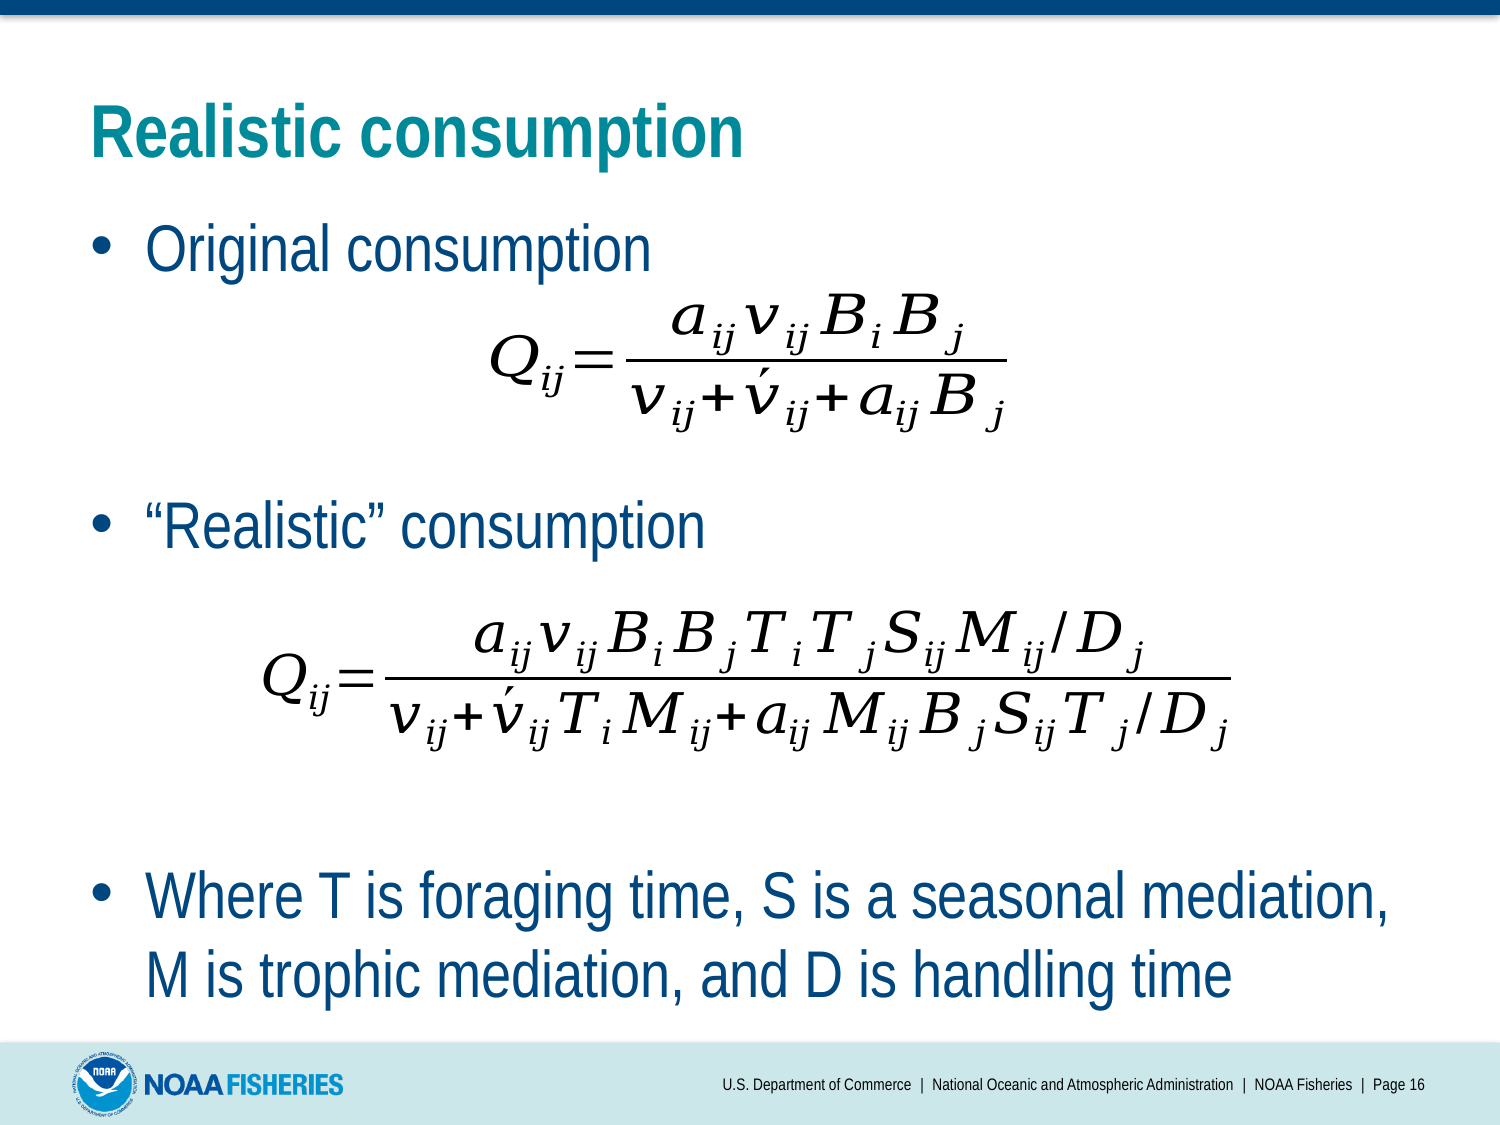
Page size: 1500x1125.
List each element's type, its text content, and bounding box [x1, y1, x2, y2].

title Realistic consumption [75, 75, 1425, 186]
picture [335, 1078, 343, 1085]
list Original consumption “Realistic” consumption Where T is foraging time, S is a seasonal mediation, M is trophic mediation, and D is handling time [75, 198, 1425, 1043]
slide_number U.S. Department of Commerce | National Oceanic and Atmospheric Administration | NOAA Fisheries | Page 16 [375, 1042, 1425, 1125]
picture [72, 1052, 343, 1117]
